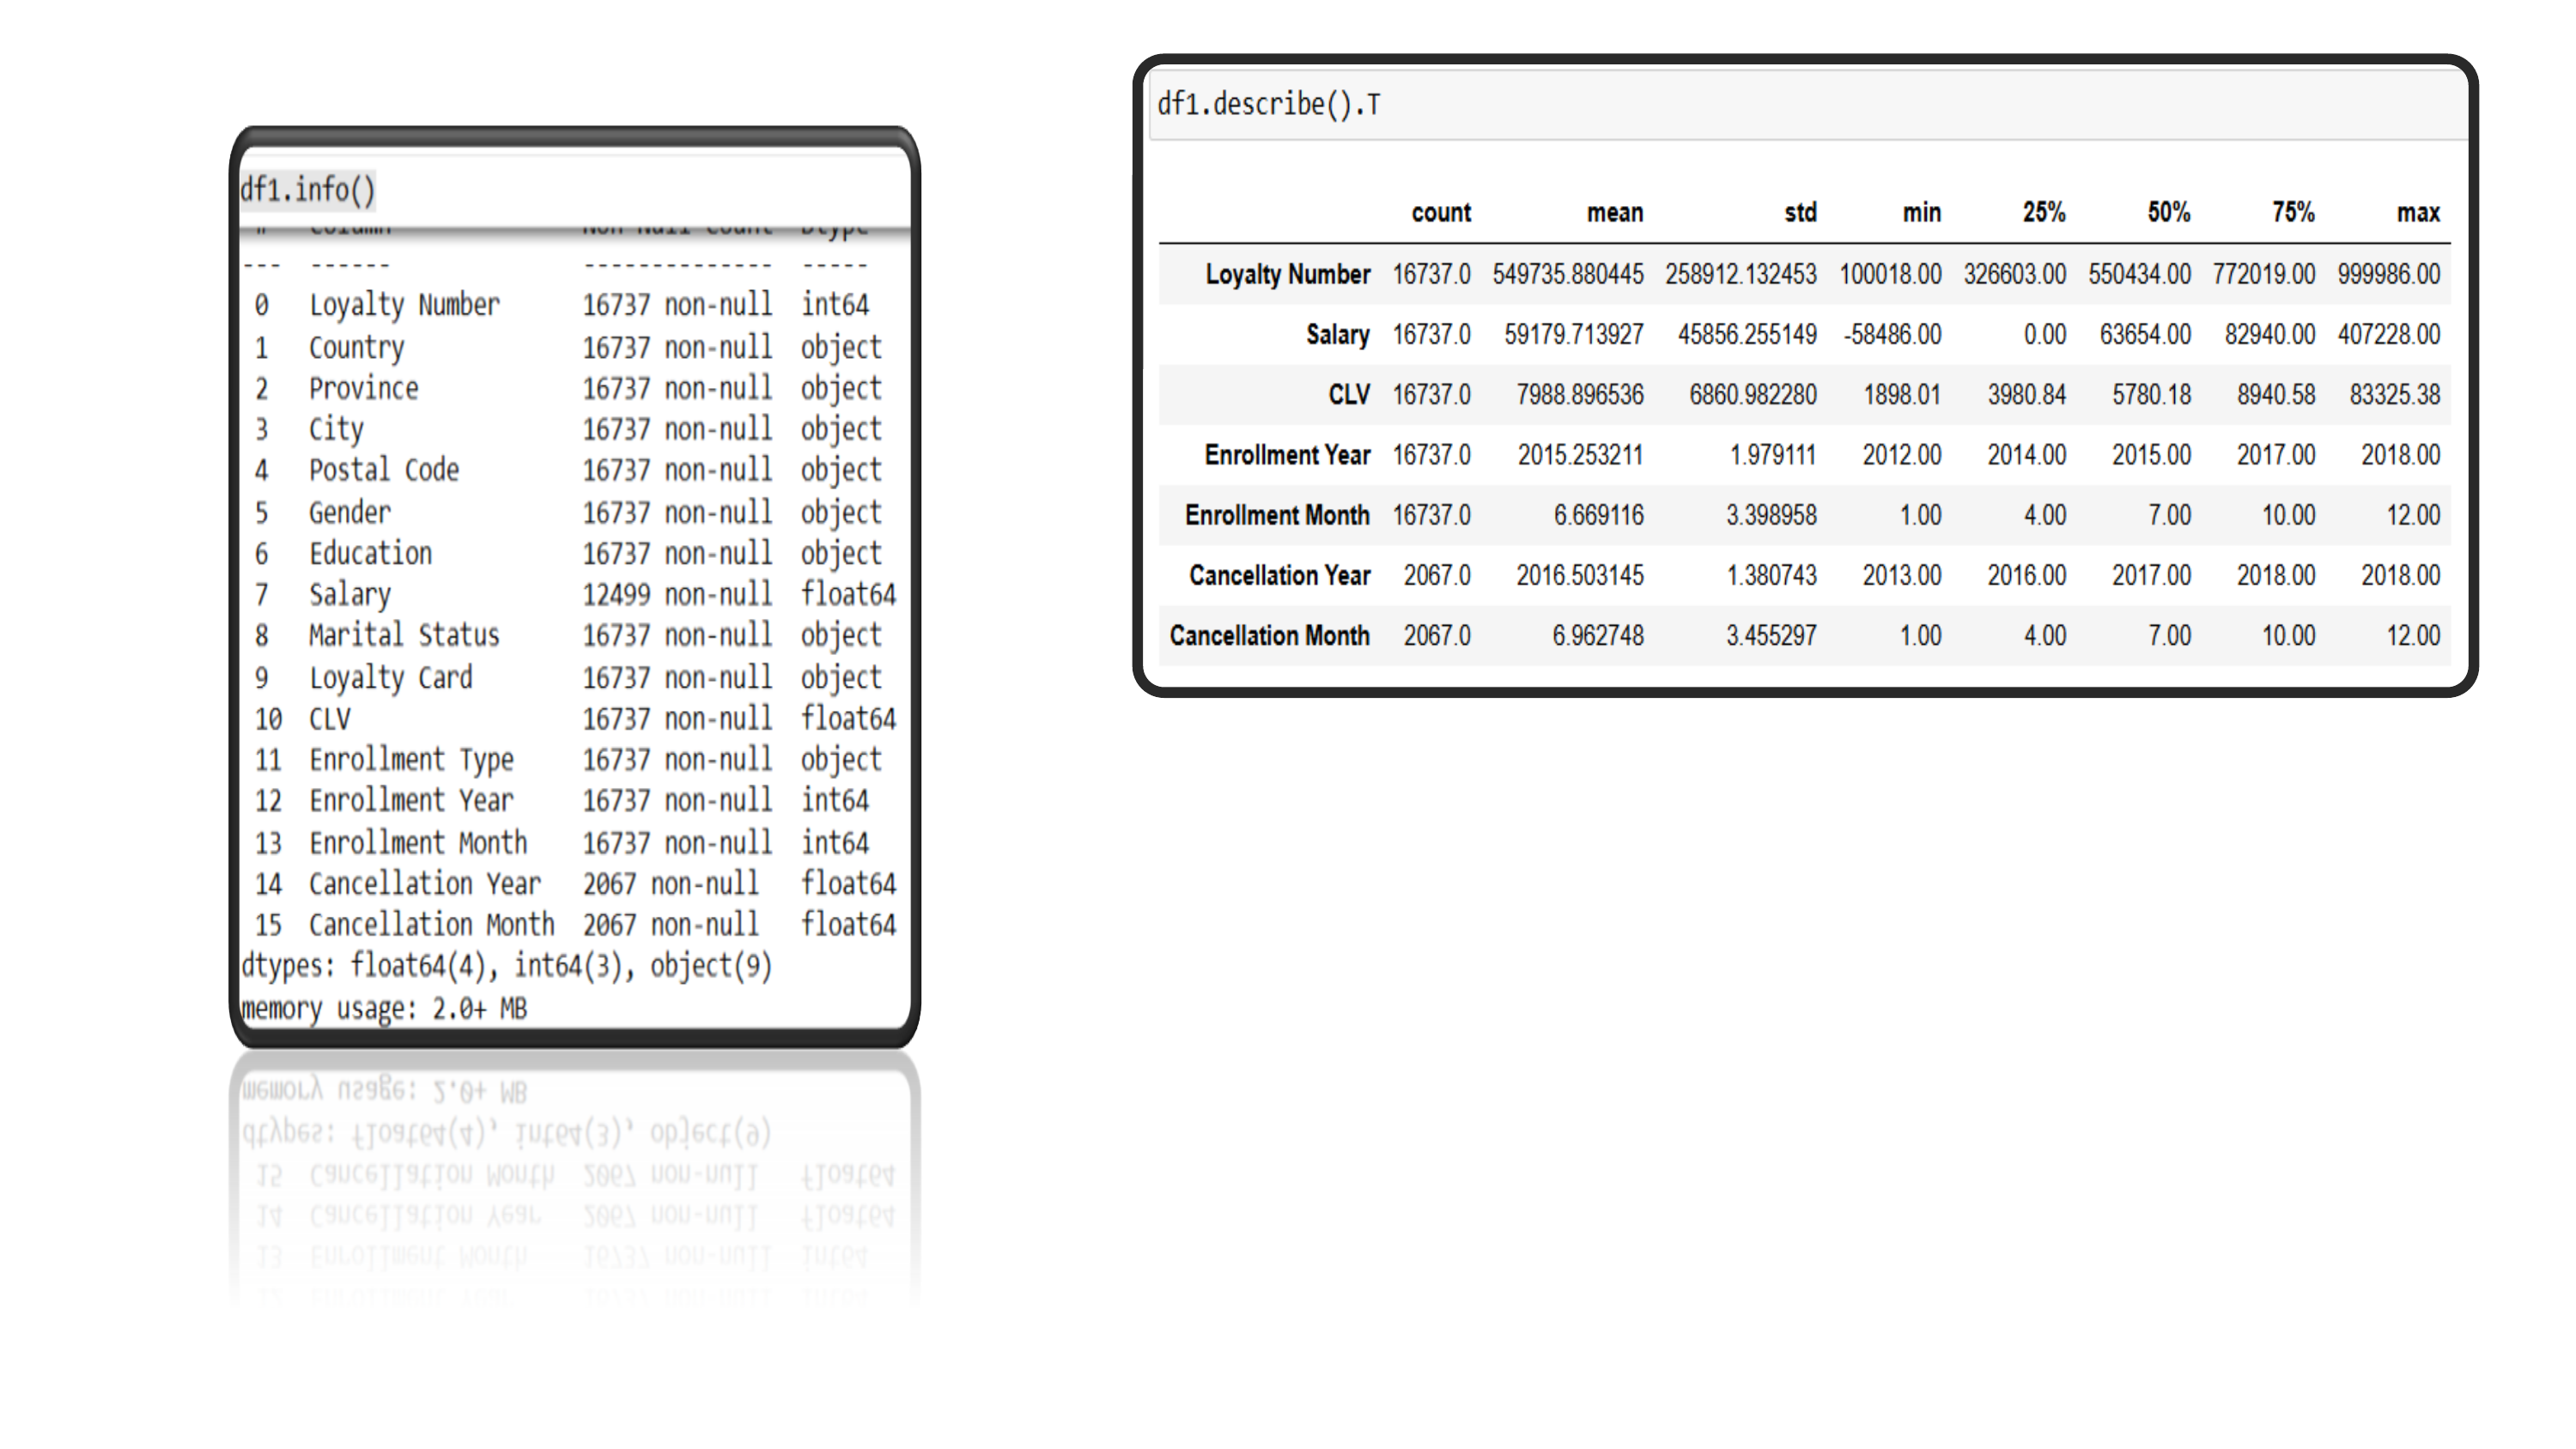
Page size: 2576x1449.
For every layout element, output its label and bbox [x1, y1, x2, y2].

picture [225, 123, 925, 1449]
picture [1137, 58, 2475, 693]
